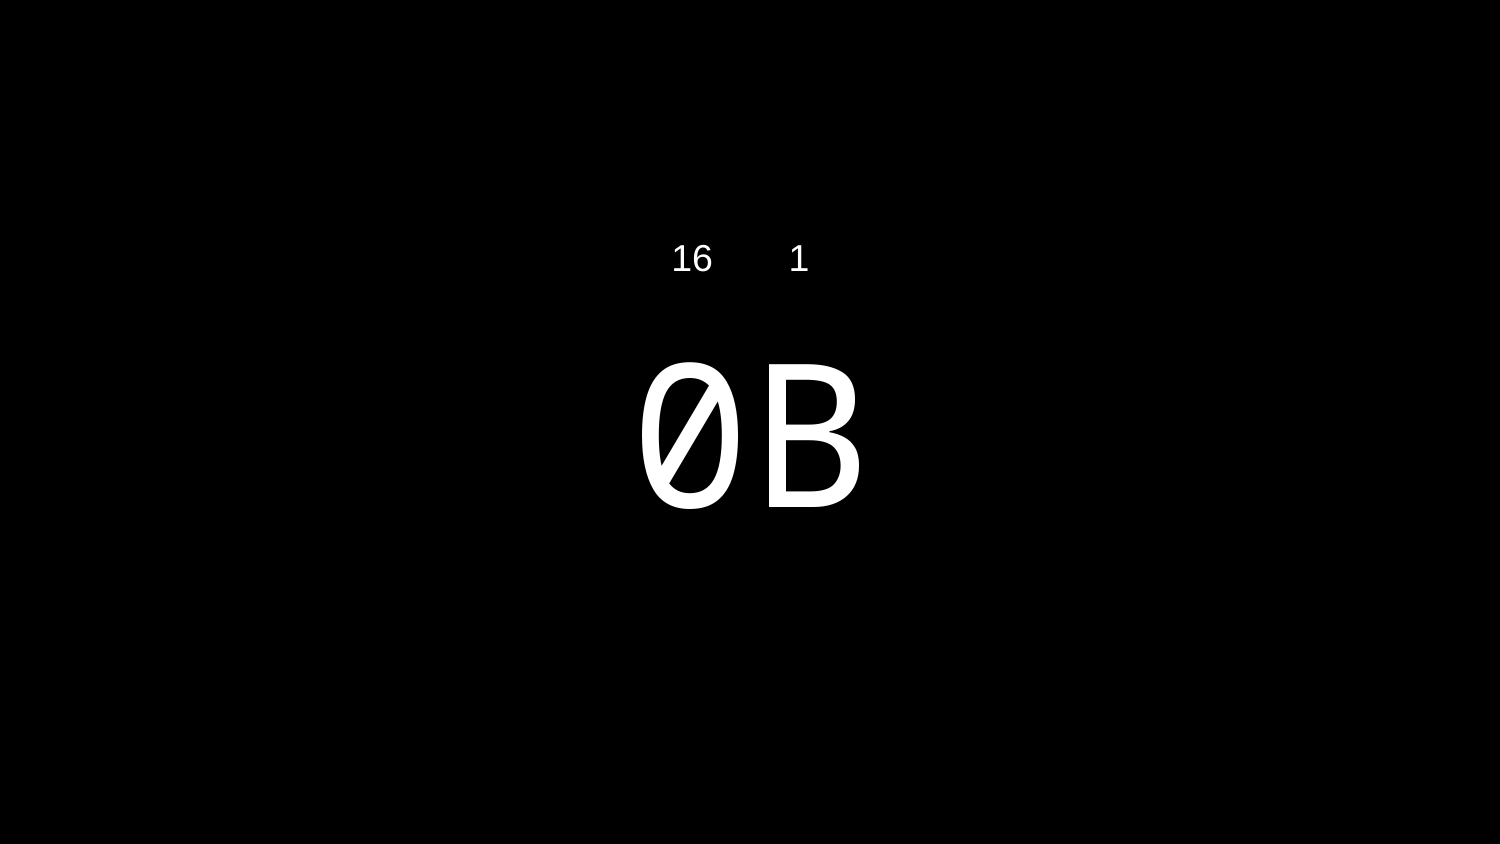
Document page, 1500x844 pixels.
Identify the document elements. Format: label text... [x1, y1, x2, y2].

text_box 0B [0, 292, 1500, 552]
text_box 16 [632, 218, 739, 292]
text_box 1 [739, 218, 859, 292]
